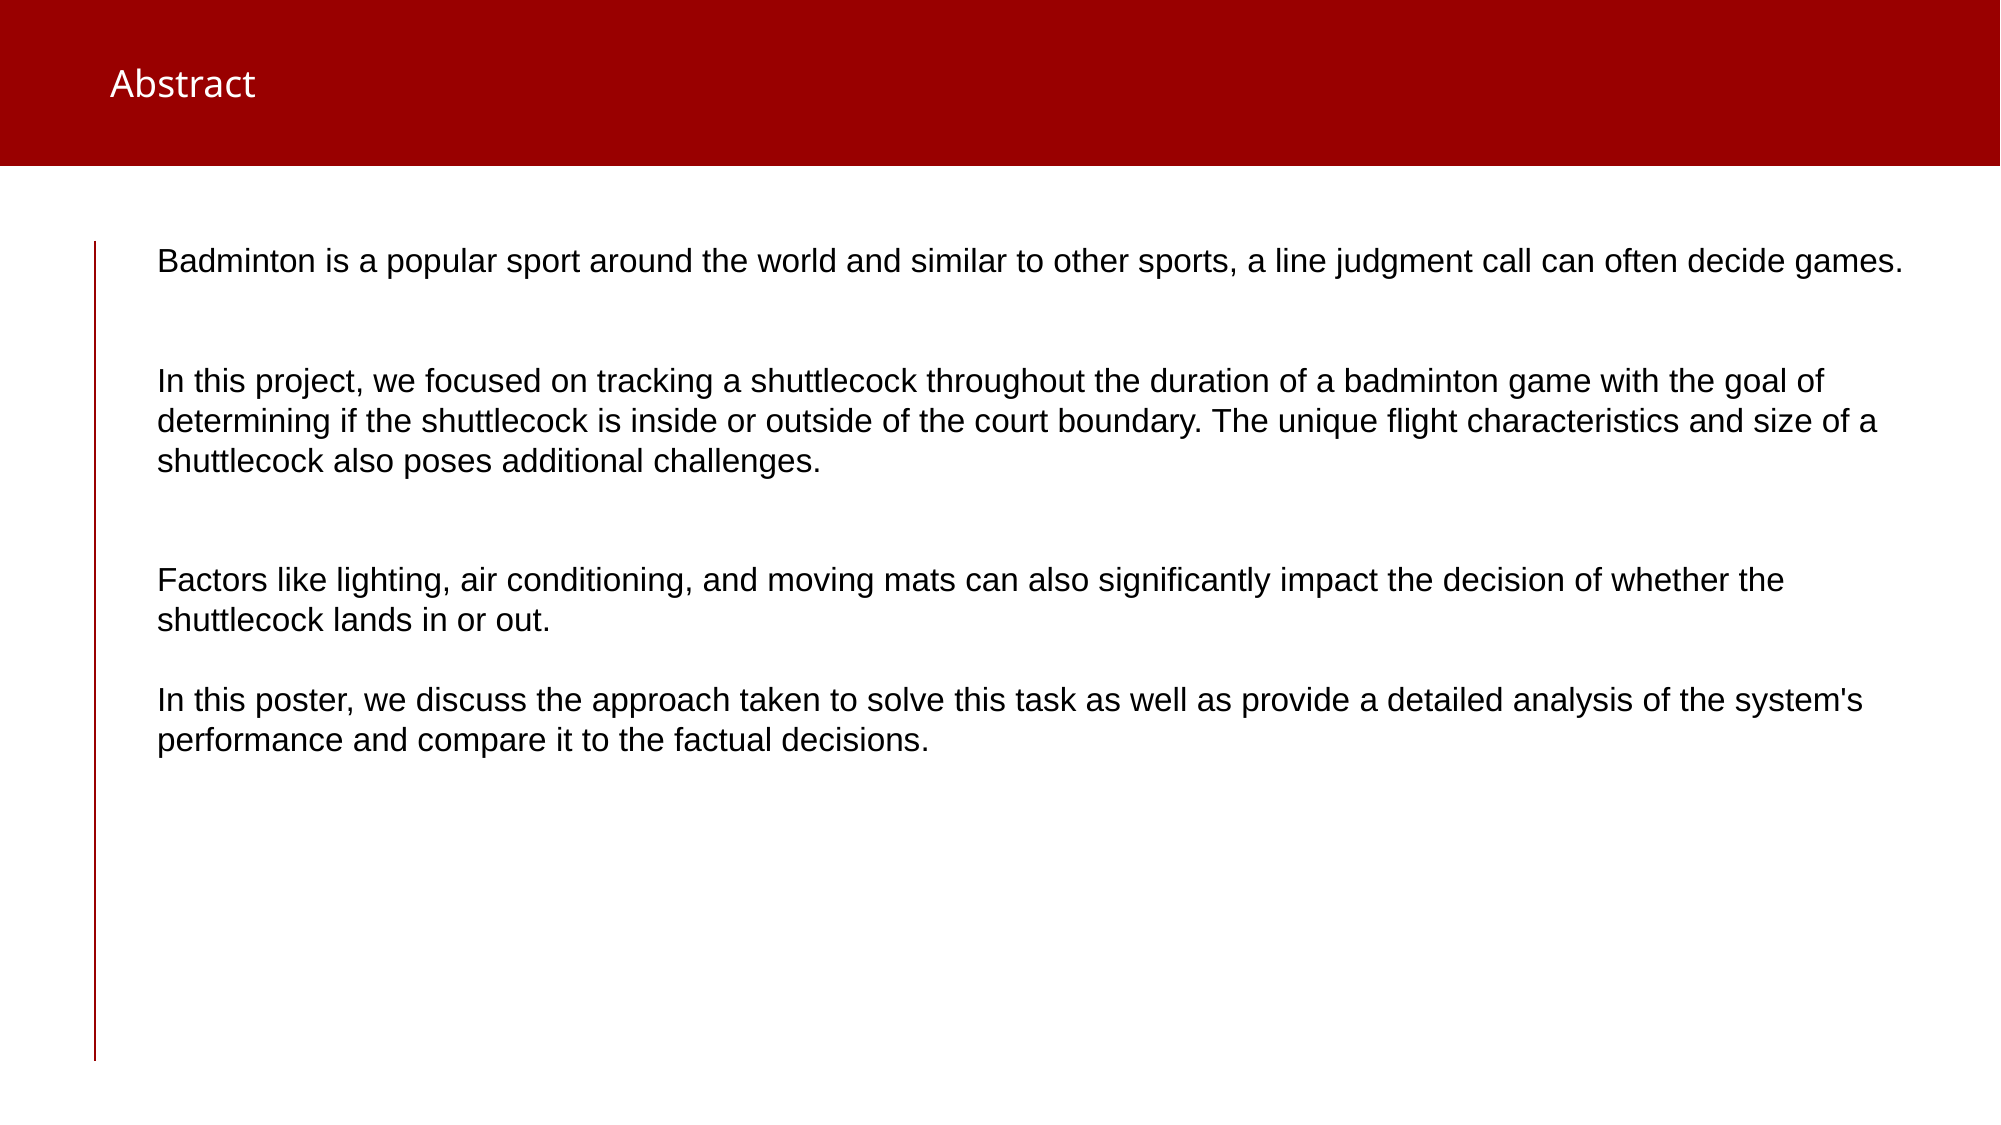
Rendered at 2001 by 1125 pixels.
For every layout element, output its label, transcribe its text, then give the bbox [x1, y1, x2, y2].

text_box Badminton is a popular sport around the world and similar to other sports, a line judgment call can often decide games. In this project, we focused on tracking a shuttlecock throughout the duration of a badminton game with the goal of determining if the shuttlecock is inside or outside of the court boundary. The unique flight characteristics and size of a shuttlecock also poses additional challenges. Factors like lighting, air conditioning, and moving mats can also significantly impact the decision of whether the shuttlecock lands in or out. In this poster, we discuss the approach taken to solve this task as well as provide a detailed analysis of the system's performance and compare it to the factual decisions. [142, 231, 1930, 1024]
text_box [0, 0, 2000, 166]
text_box Abstract [95, 52, 1821, 113]
